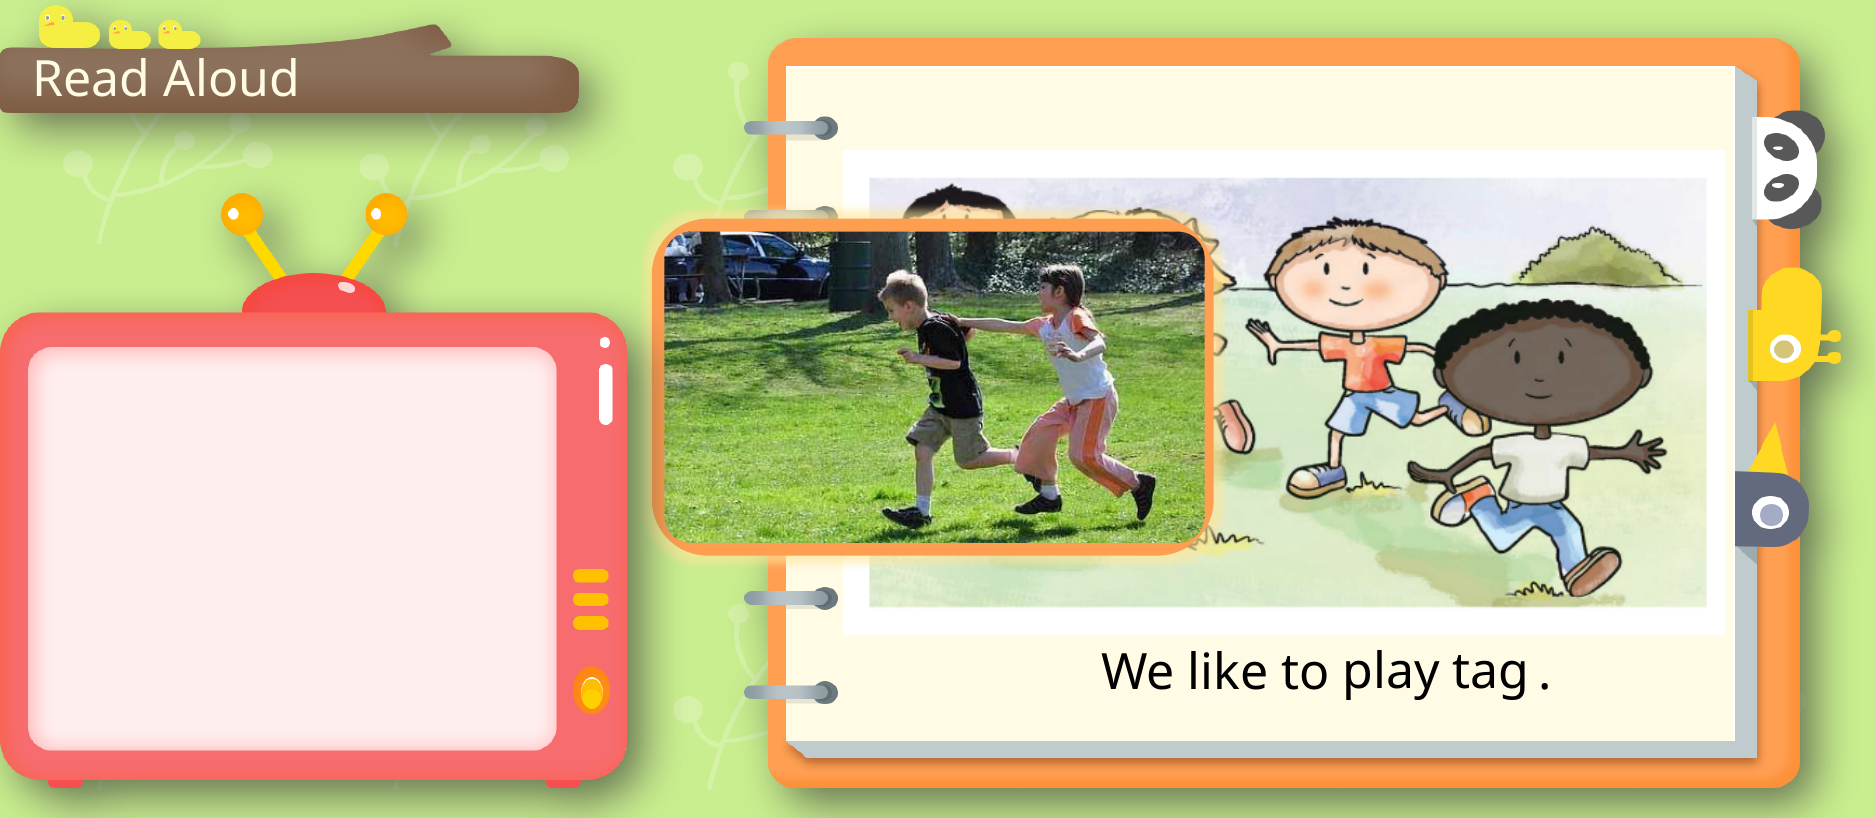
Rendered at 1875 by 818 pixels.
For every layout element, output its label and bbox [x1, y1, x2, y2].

text_box [651, 218, 1214, 556]
picture [0, 0, 1875, 818]
